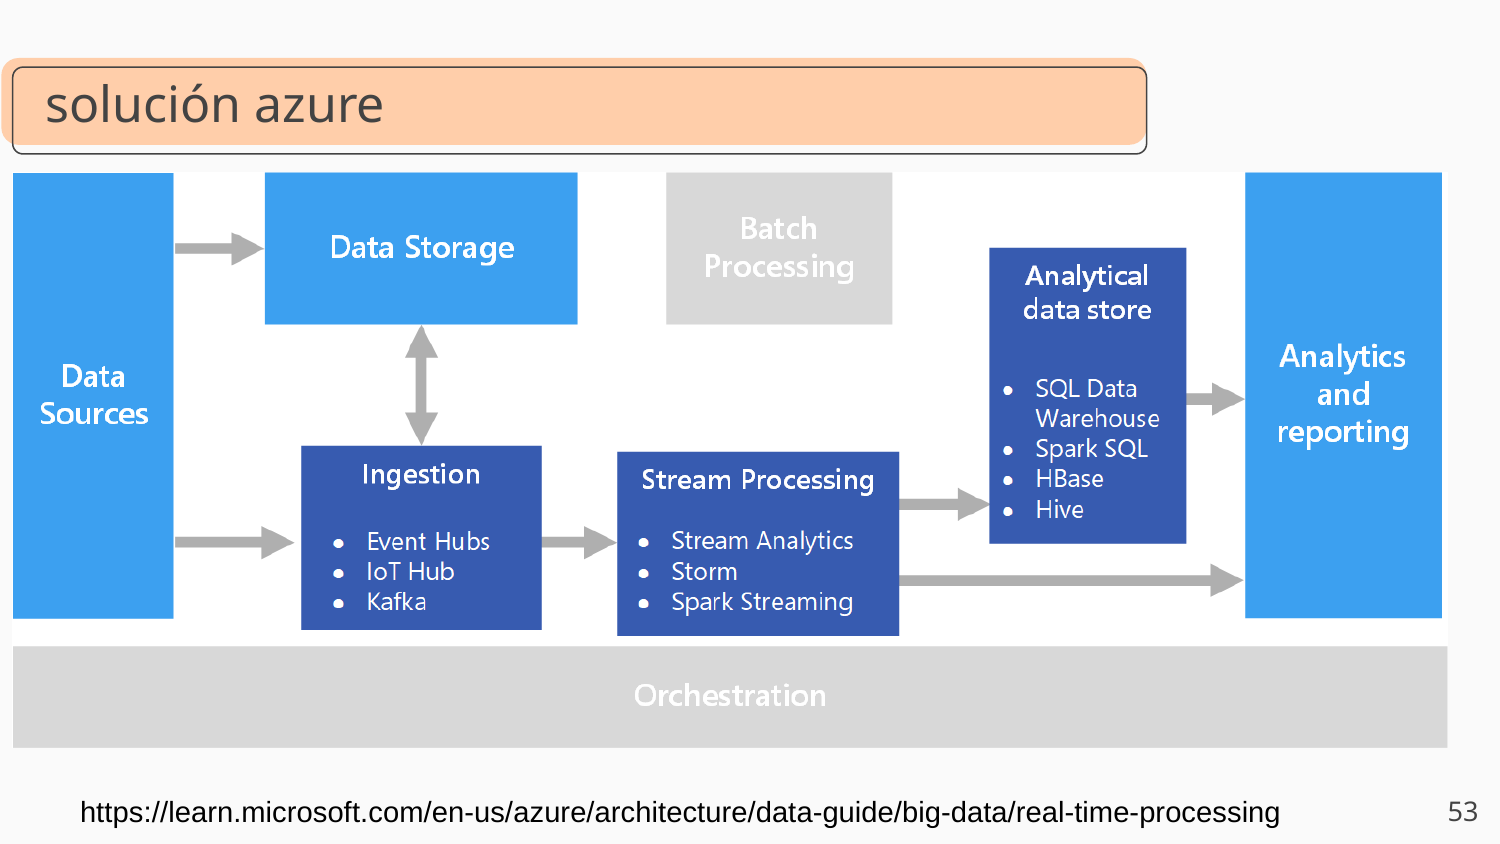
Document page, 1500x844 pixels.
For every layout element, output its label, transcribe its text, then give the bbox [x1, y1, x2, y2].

picture [12, 172, 1448, 748]
text_box https://learn.microsoft.com/en-us/azure/architecture/data-guide/big-data/real-time-processing [65, 778, 1500, 843]
title solución azure [30, 62, 1055, 142]
